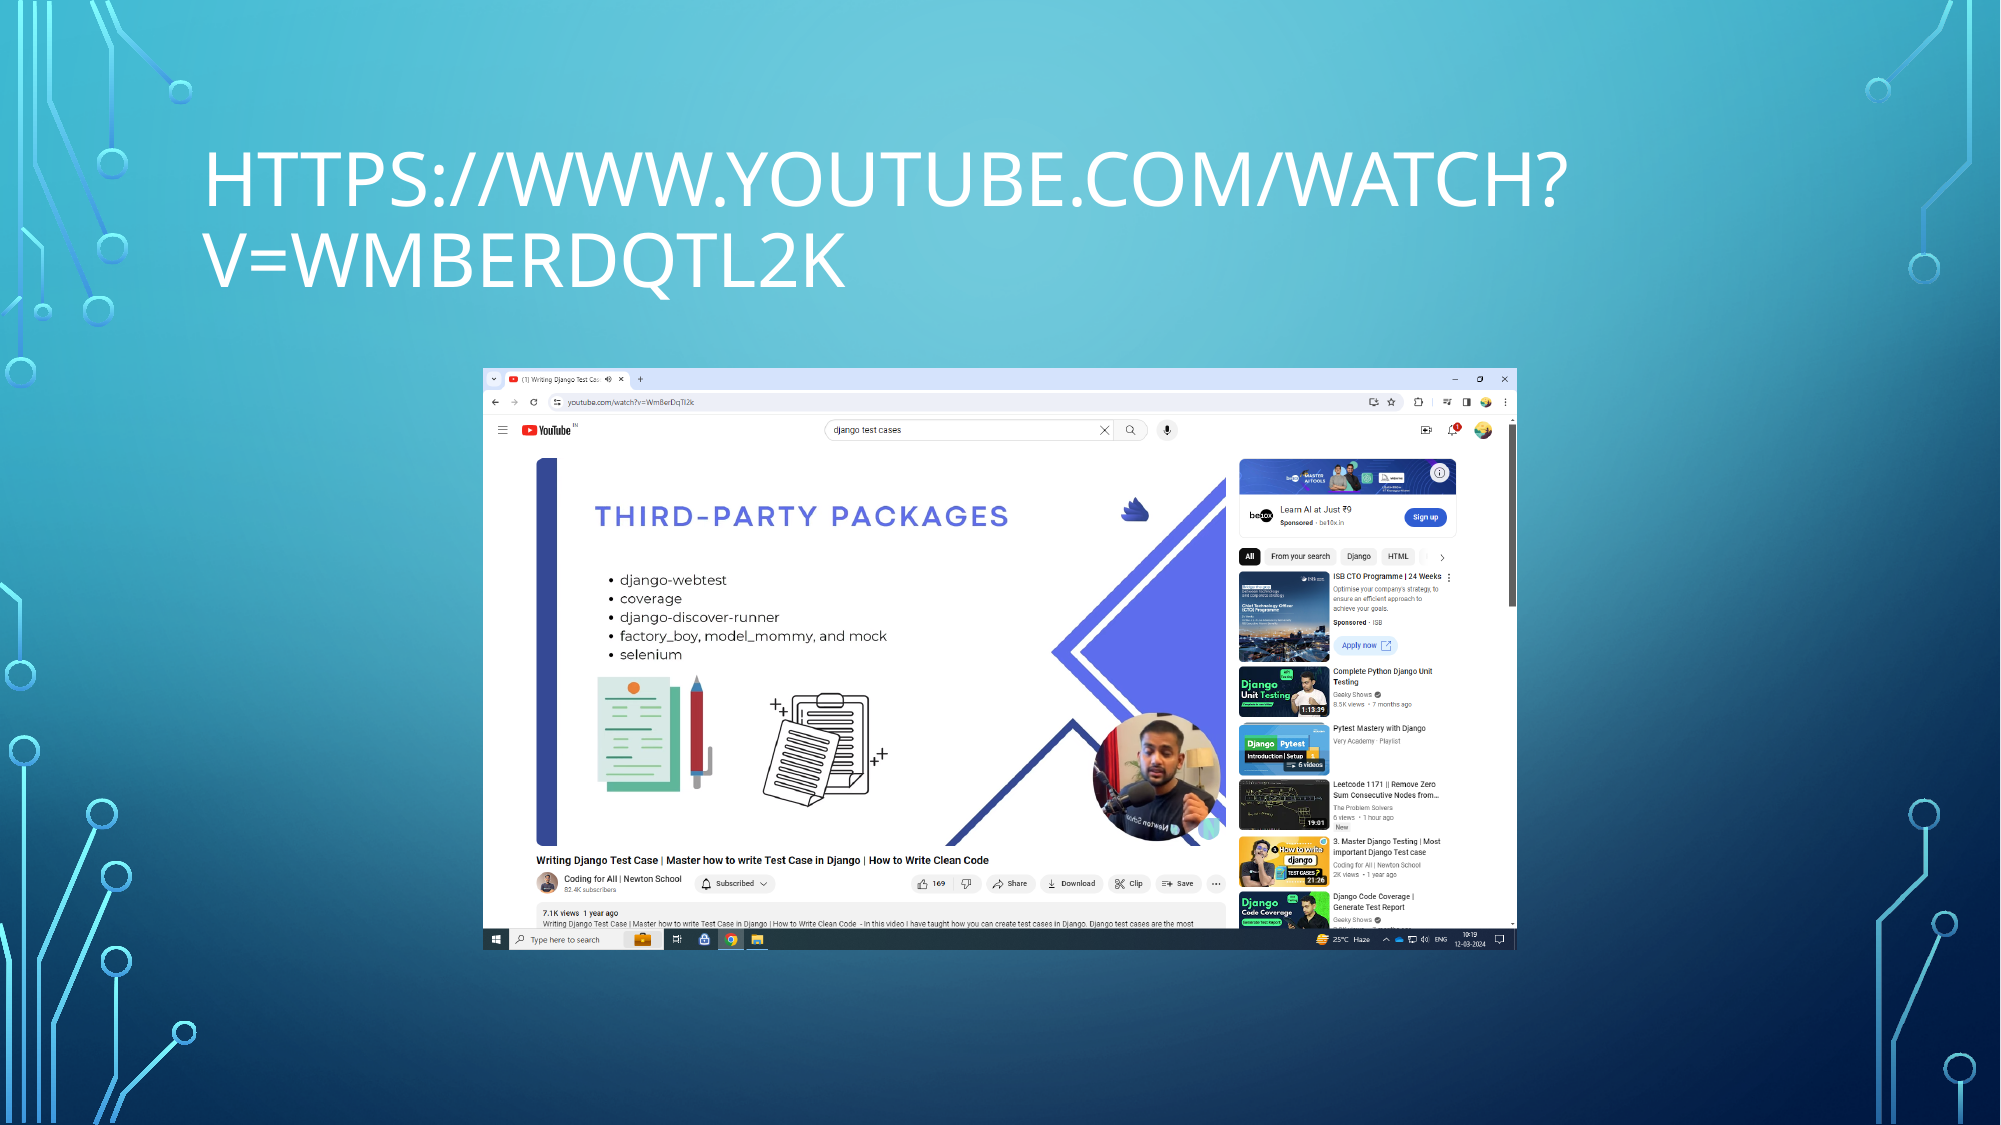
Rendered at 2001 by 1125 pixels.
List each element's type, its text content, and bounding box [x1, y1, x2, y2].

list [482, 368, 1517, 951]
title https://www.youtube.com/watch?v=WmBerDqTl2k [187, 101, 1813, 344]
